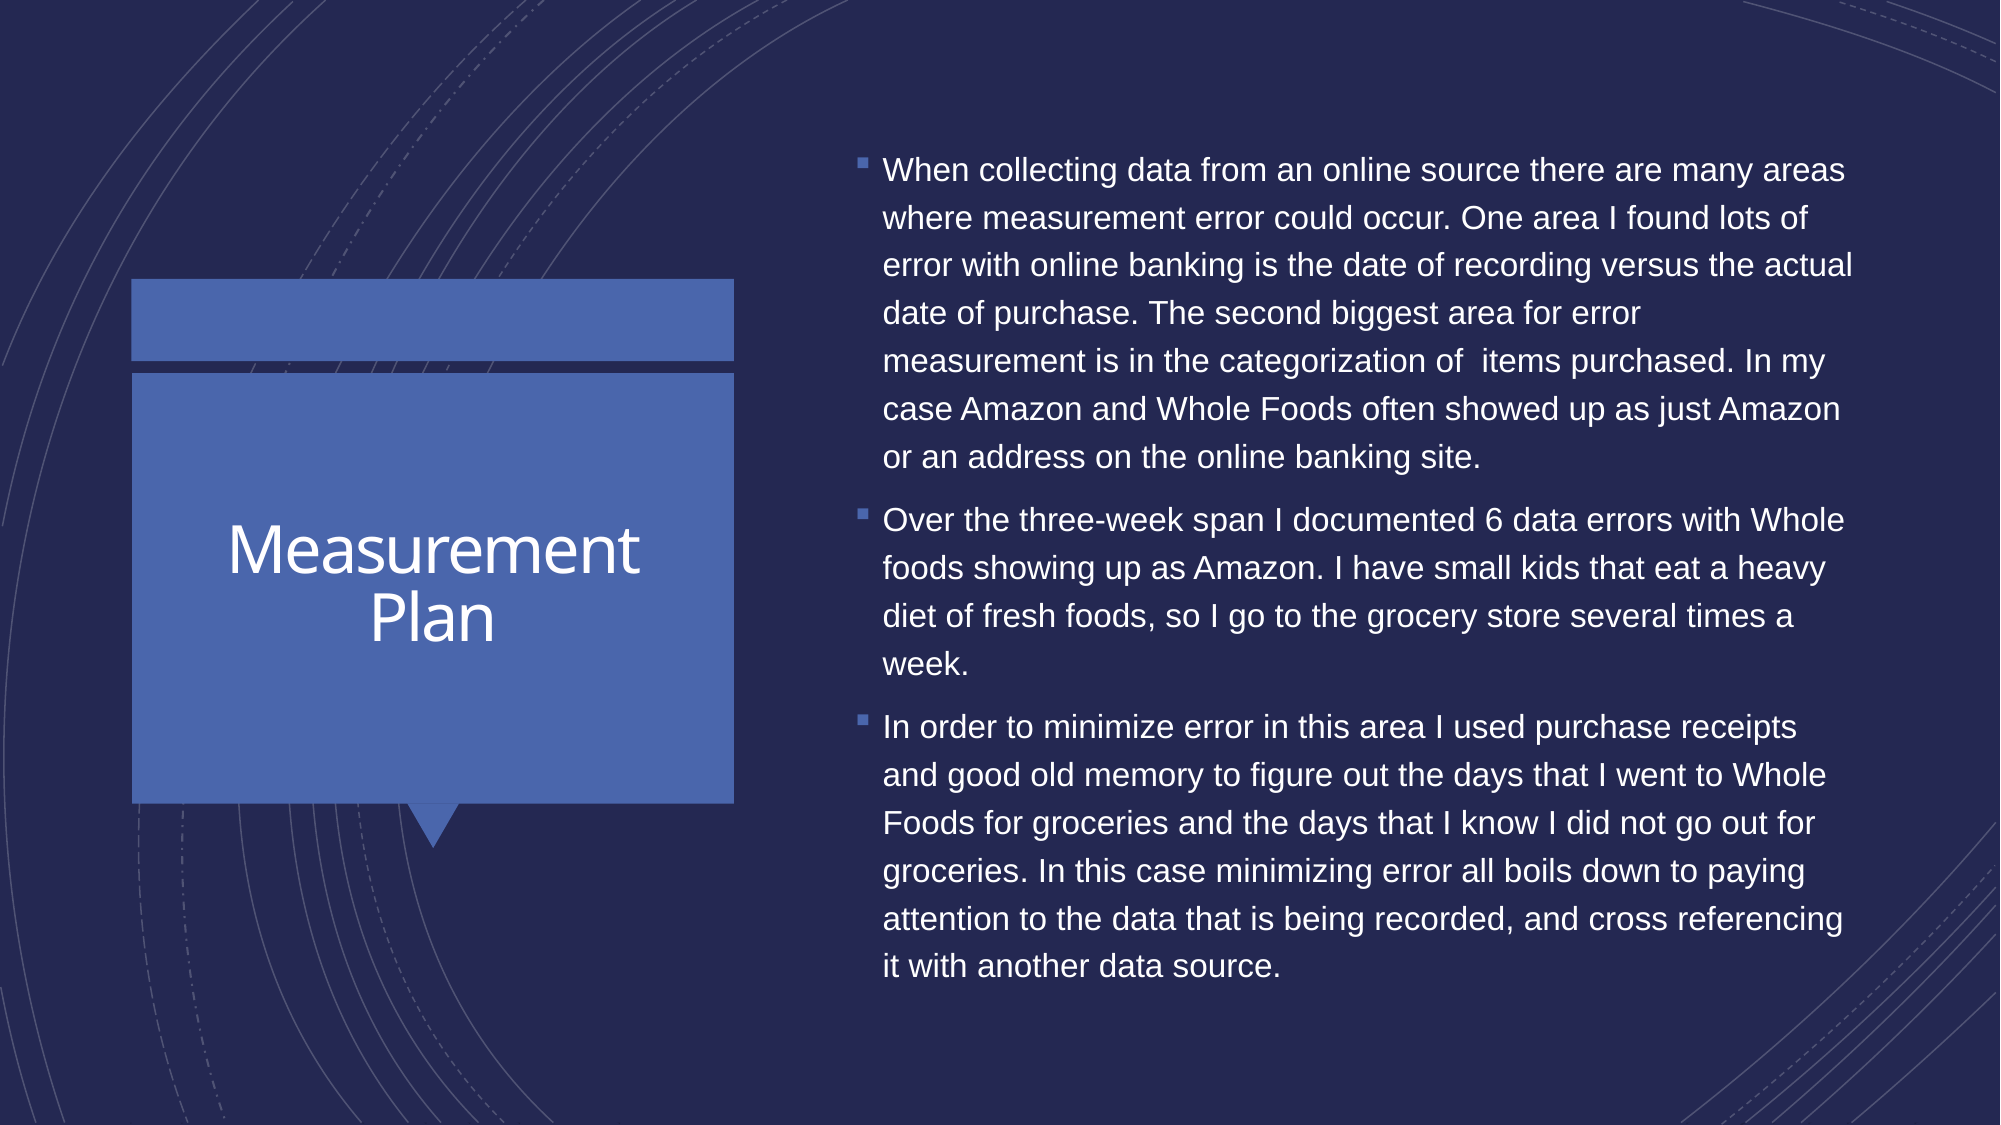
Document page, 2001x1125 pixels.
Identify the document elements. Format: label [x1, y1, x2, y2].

text_box [131, 278, 735, 849]
text_box [0, 0, 1996, 1125]
text_box [1996, 0, 2000, 1124]
